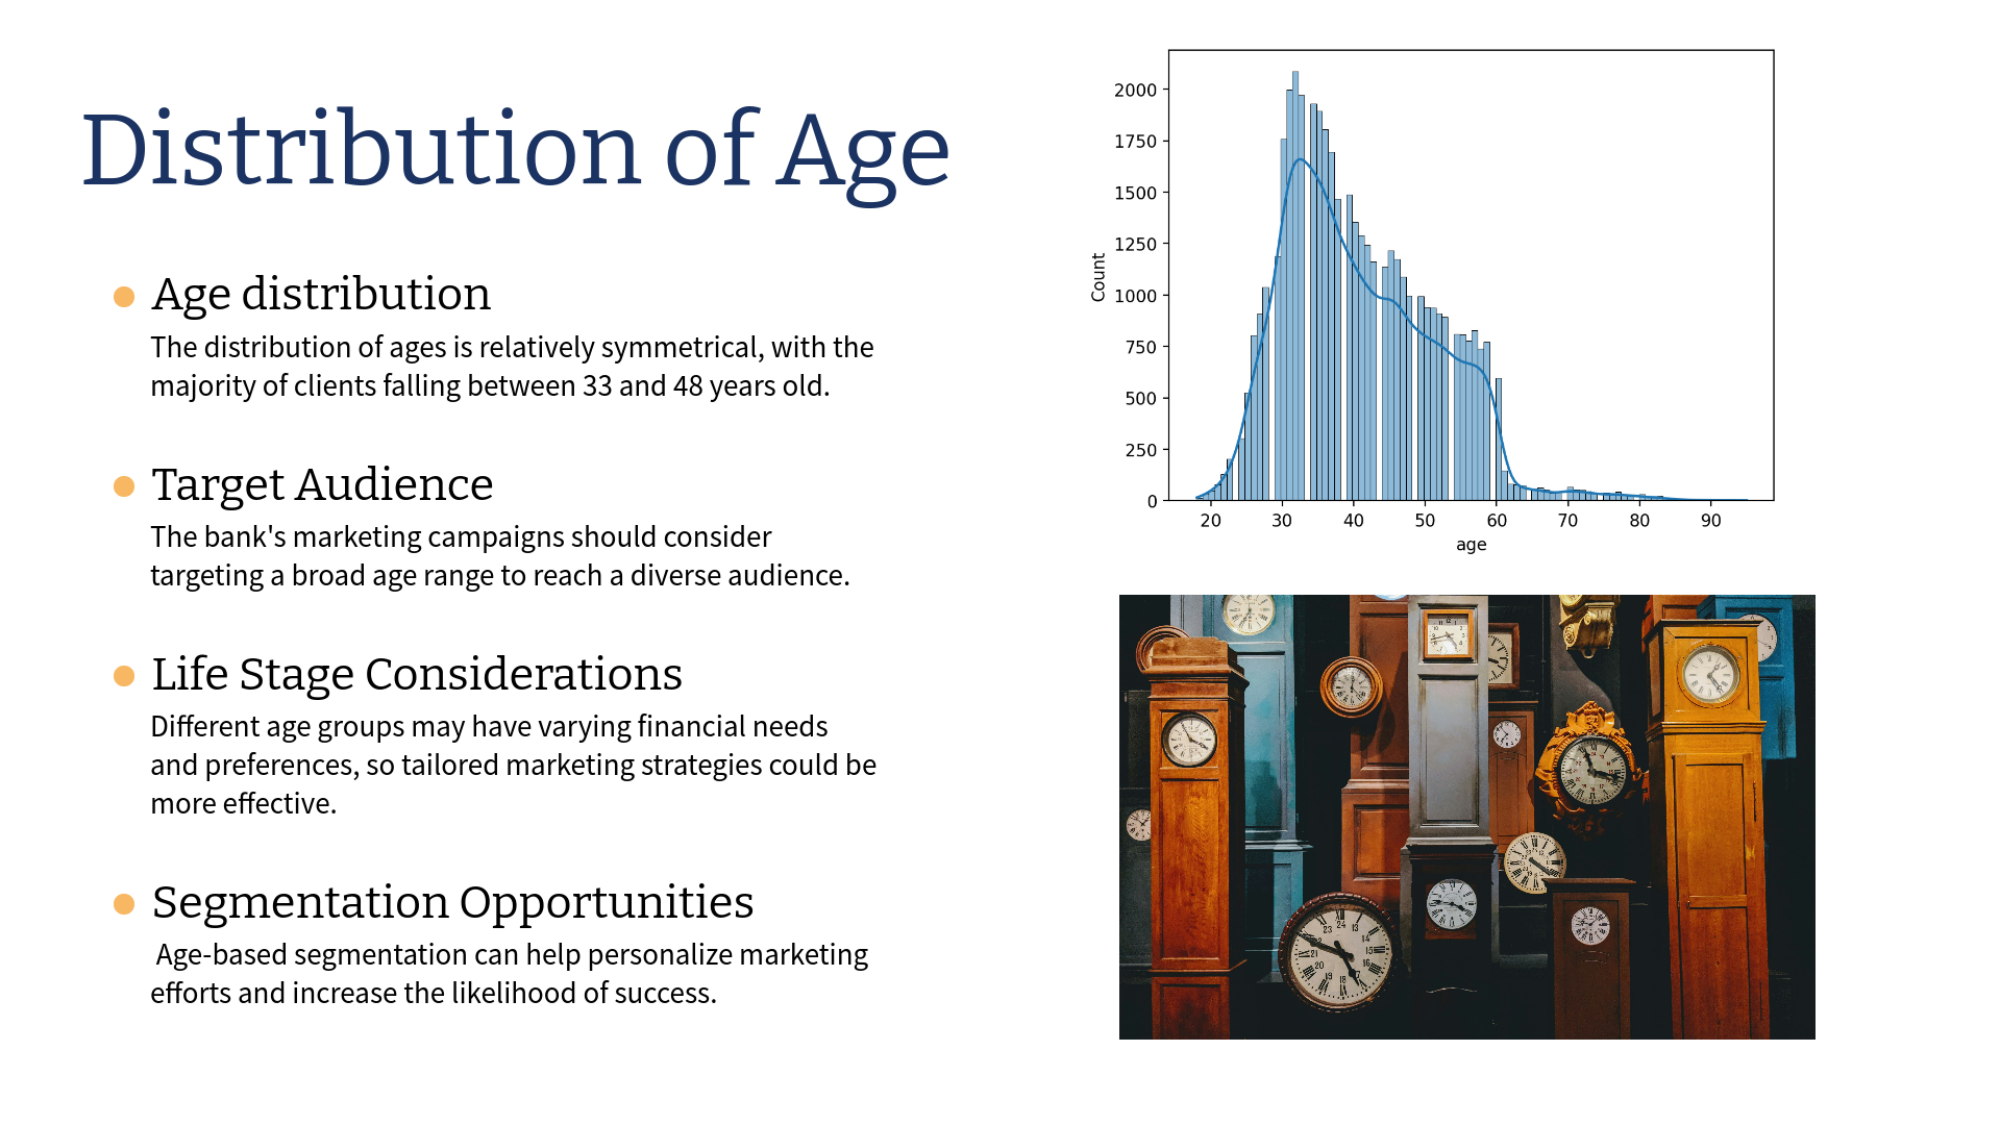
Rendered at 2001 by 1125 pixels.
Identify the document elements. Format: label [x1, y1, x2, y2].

list [0, 0, 2000, 1125]
